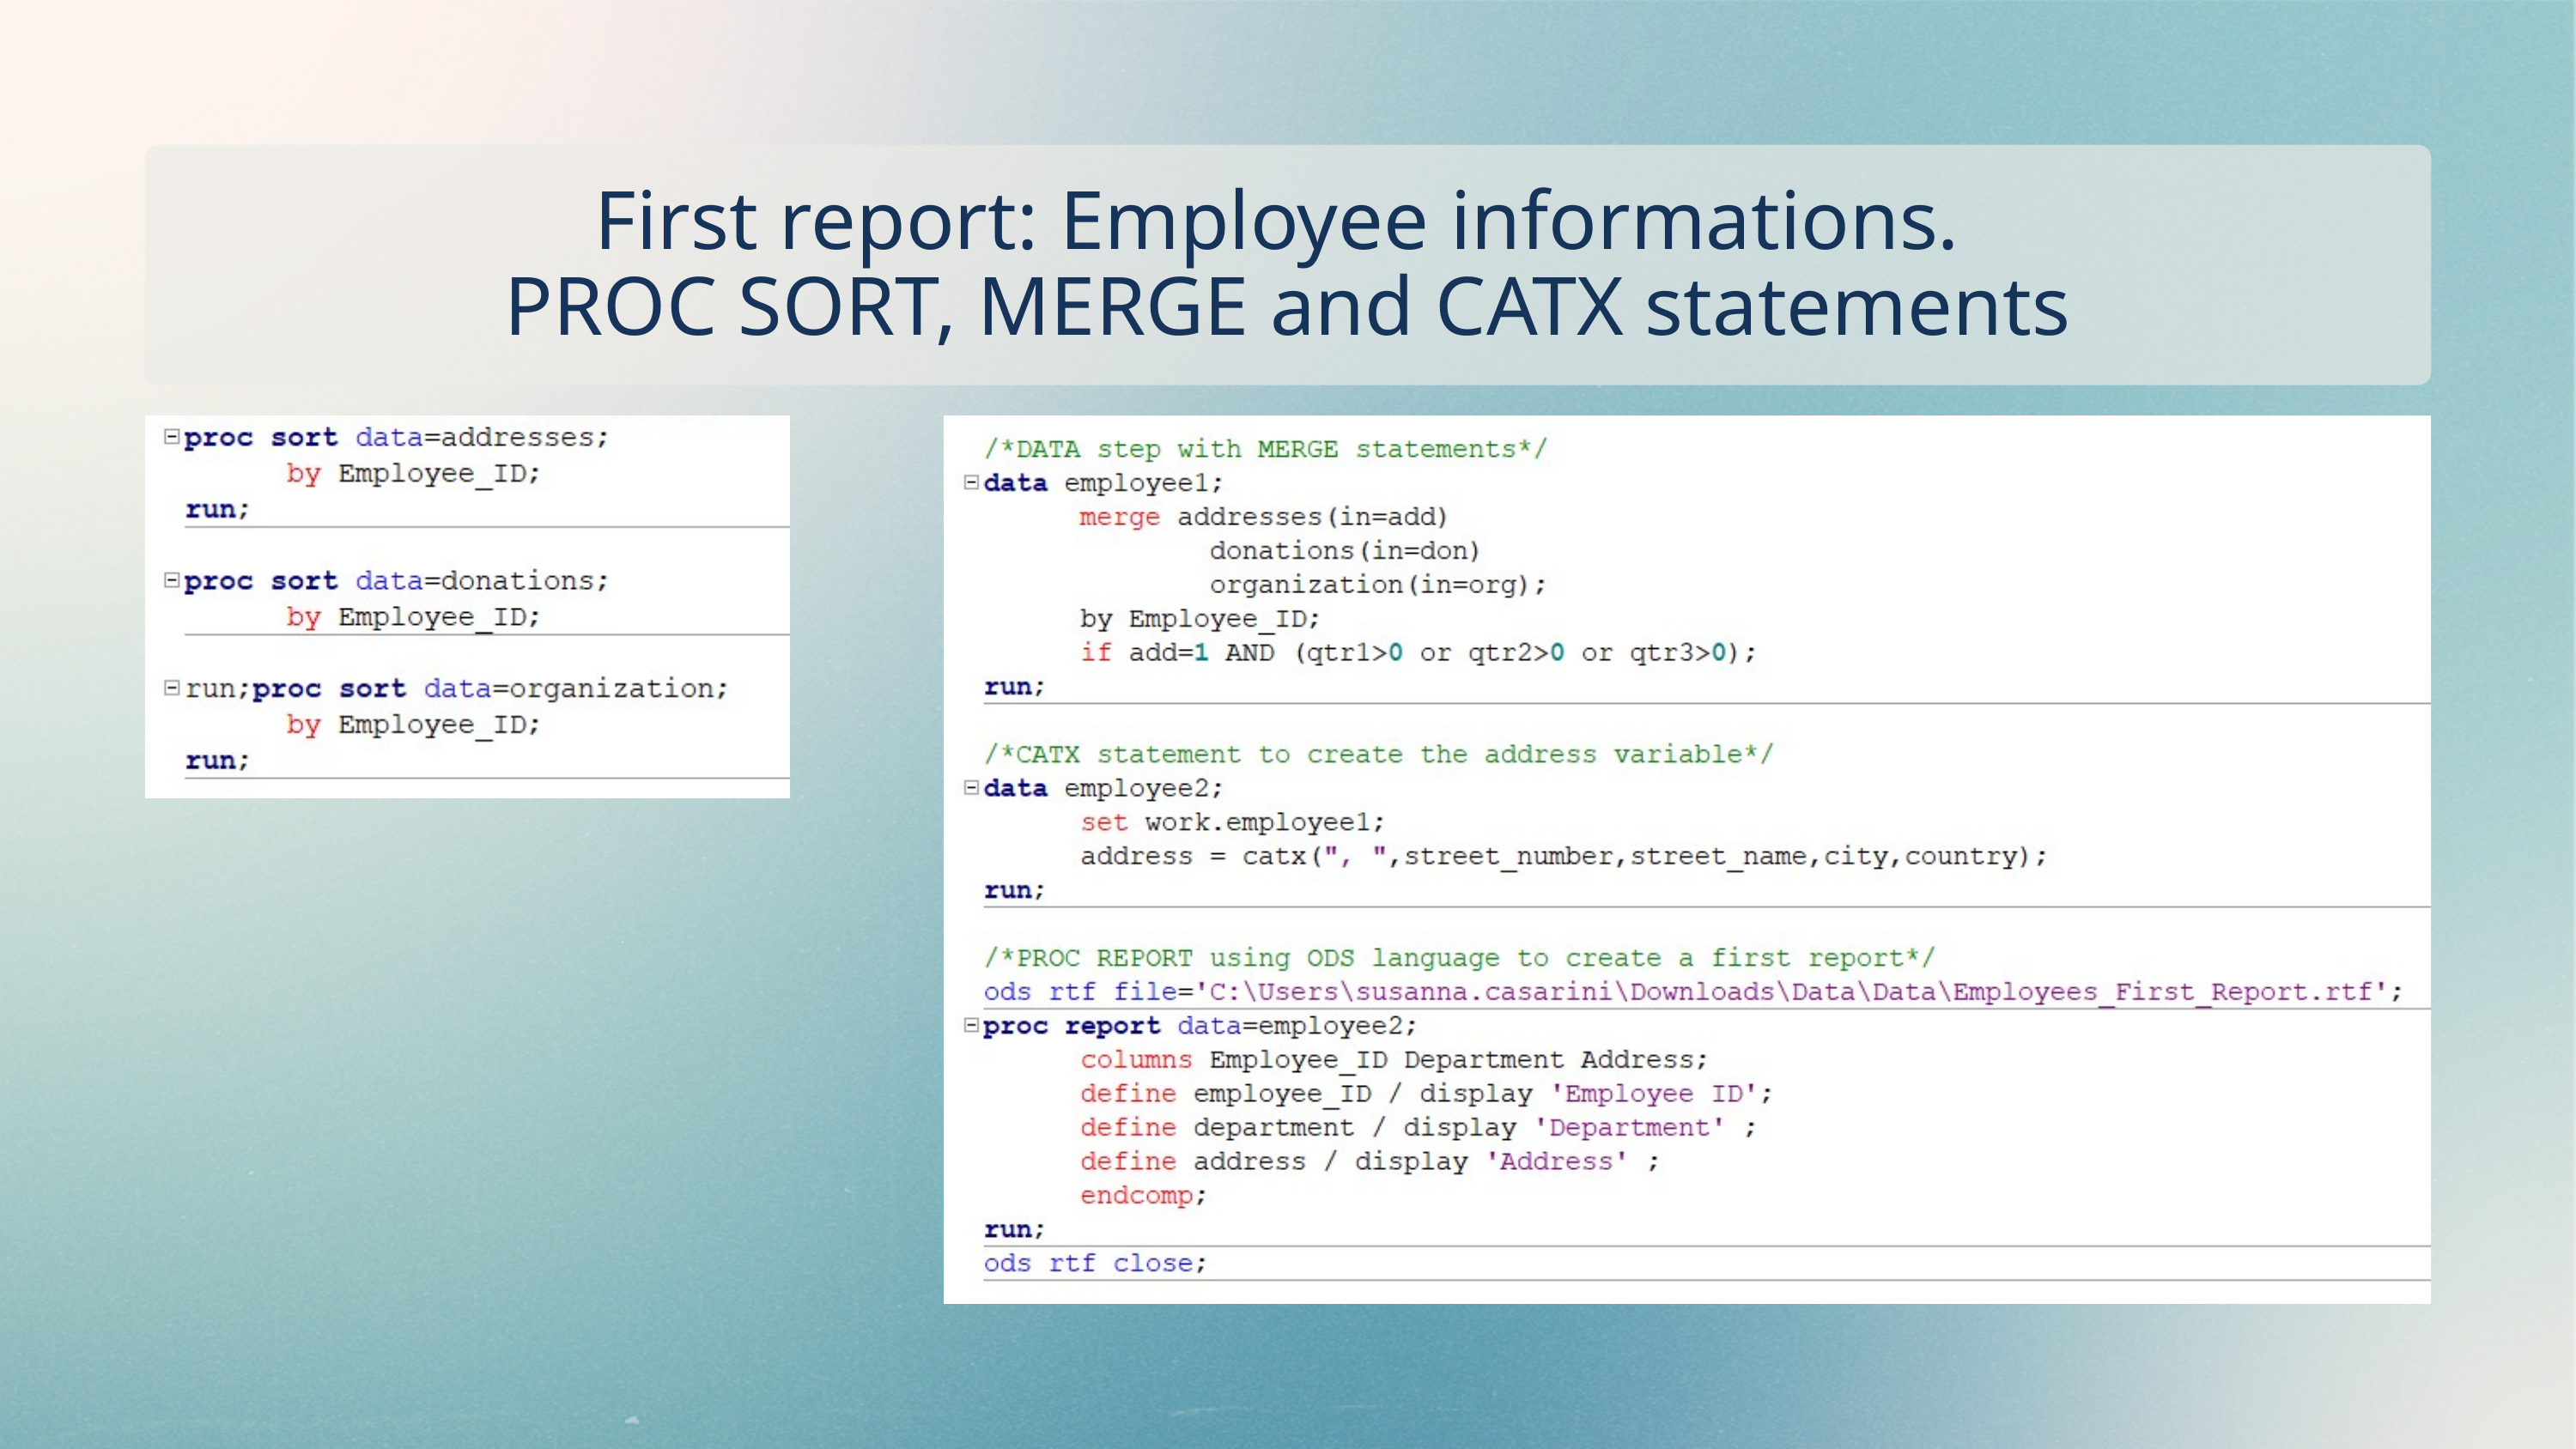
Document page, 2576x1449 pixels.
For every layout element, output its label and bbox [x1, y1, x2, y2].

text_box [144, 144, 2432, 385]
text_box [0, 0, 2576, 1449]
text_box [144, 415, 791, 798]
text_box [944, 415, 2432, 1304]
